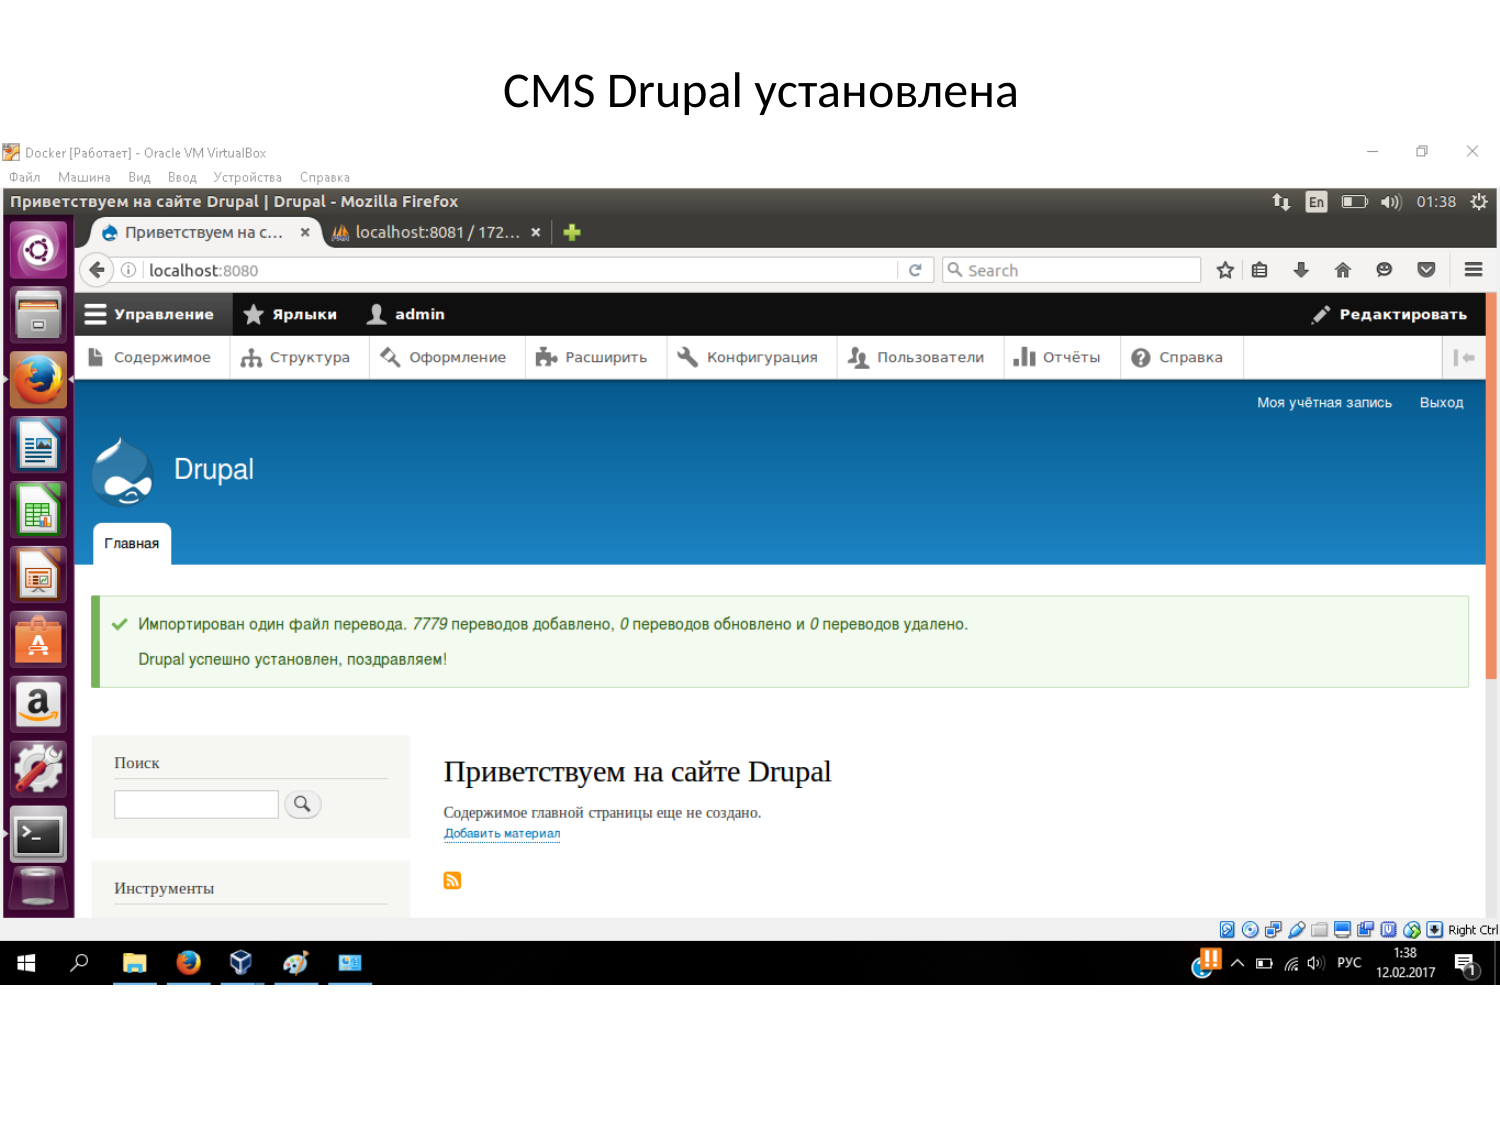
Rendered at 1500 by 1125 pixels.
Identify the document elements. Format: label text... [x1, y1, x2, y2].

picture [0, 140, 1500, 985]
text_box CMS Drupal установлена [488, 49, 1034, 125]
